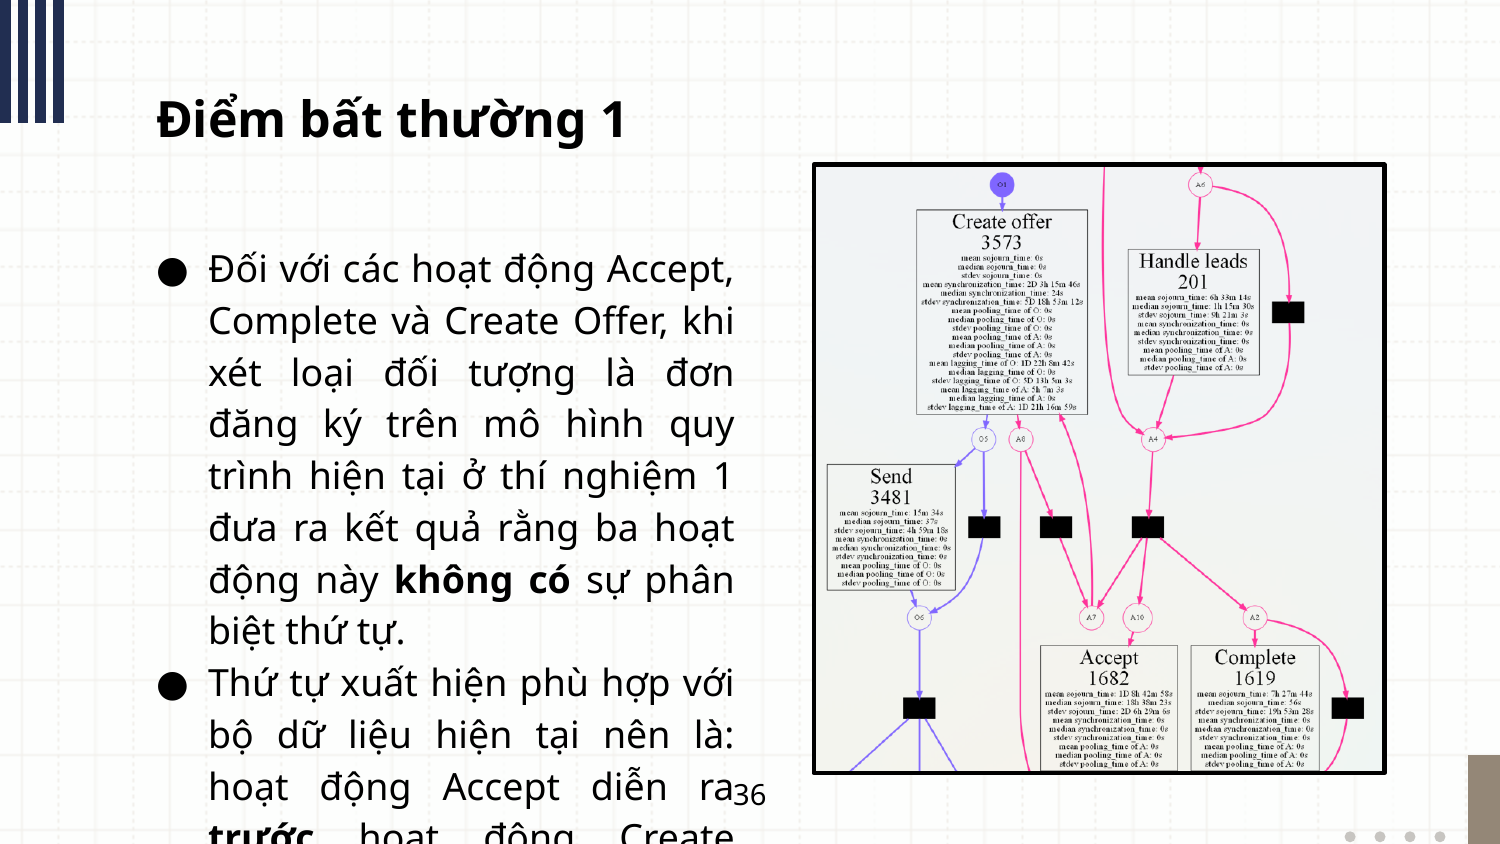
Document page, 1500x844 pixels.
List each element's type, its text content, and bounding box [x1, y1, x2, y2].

text_box Điểm bất thường 1 [118, 72, 1450, 167]
picture [815, 166, 1383, 771]
text_box Đối với các hoạt động Accept, Complete và Create Offer, khi xét loại đối tượng là đơn đăng ký trên mô hình quy trình hiện tại ở thí nghiệm 1 đưa ra kết quả rằng ba hoạt động này không có sự phân biệt thứ tự. Thứ tự xuất hiện phù hợp với bộ dữ liệu hiện tại nên là: hoạt động Accept diễn ra trước hoạt động Create Offer. [118, 223, 750, 771]
text_box 36 [708, 768, 792, 824]
